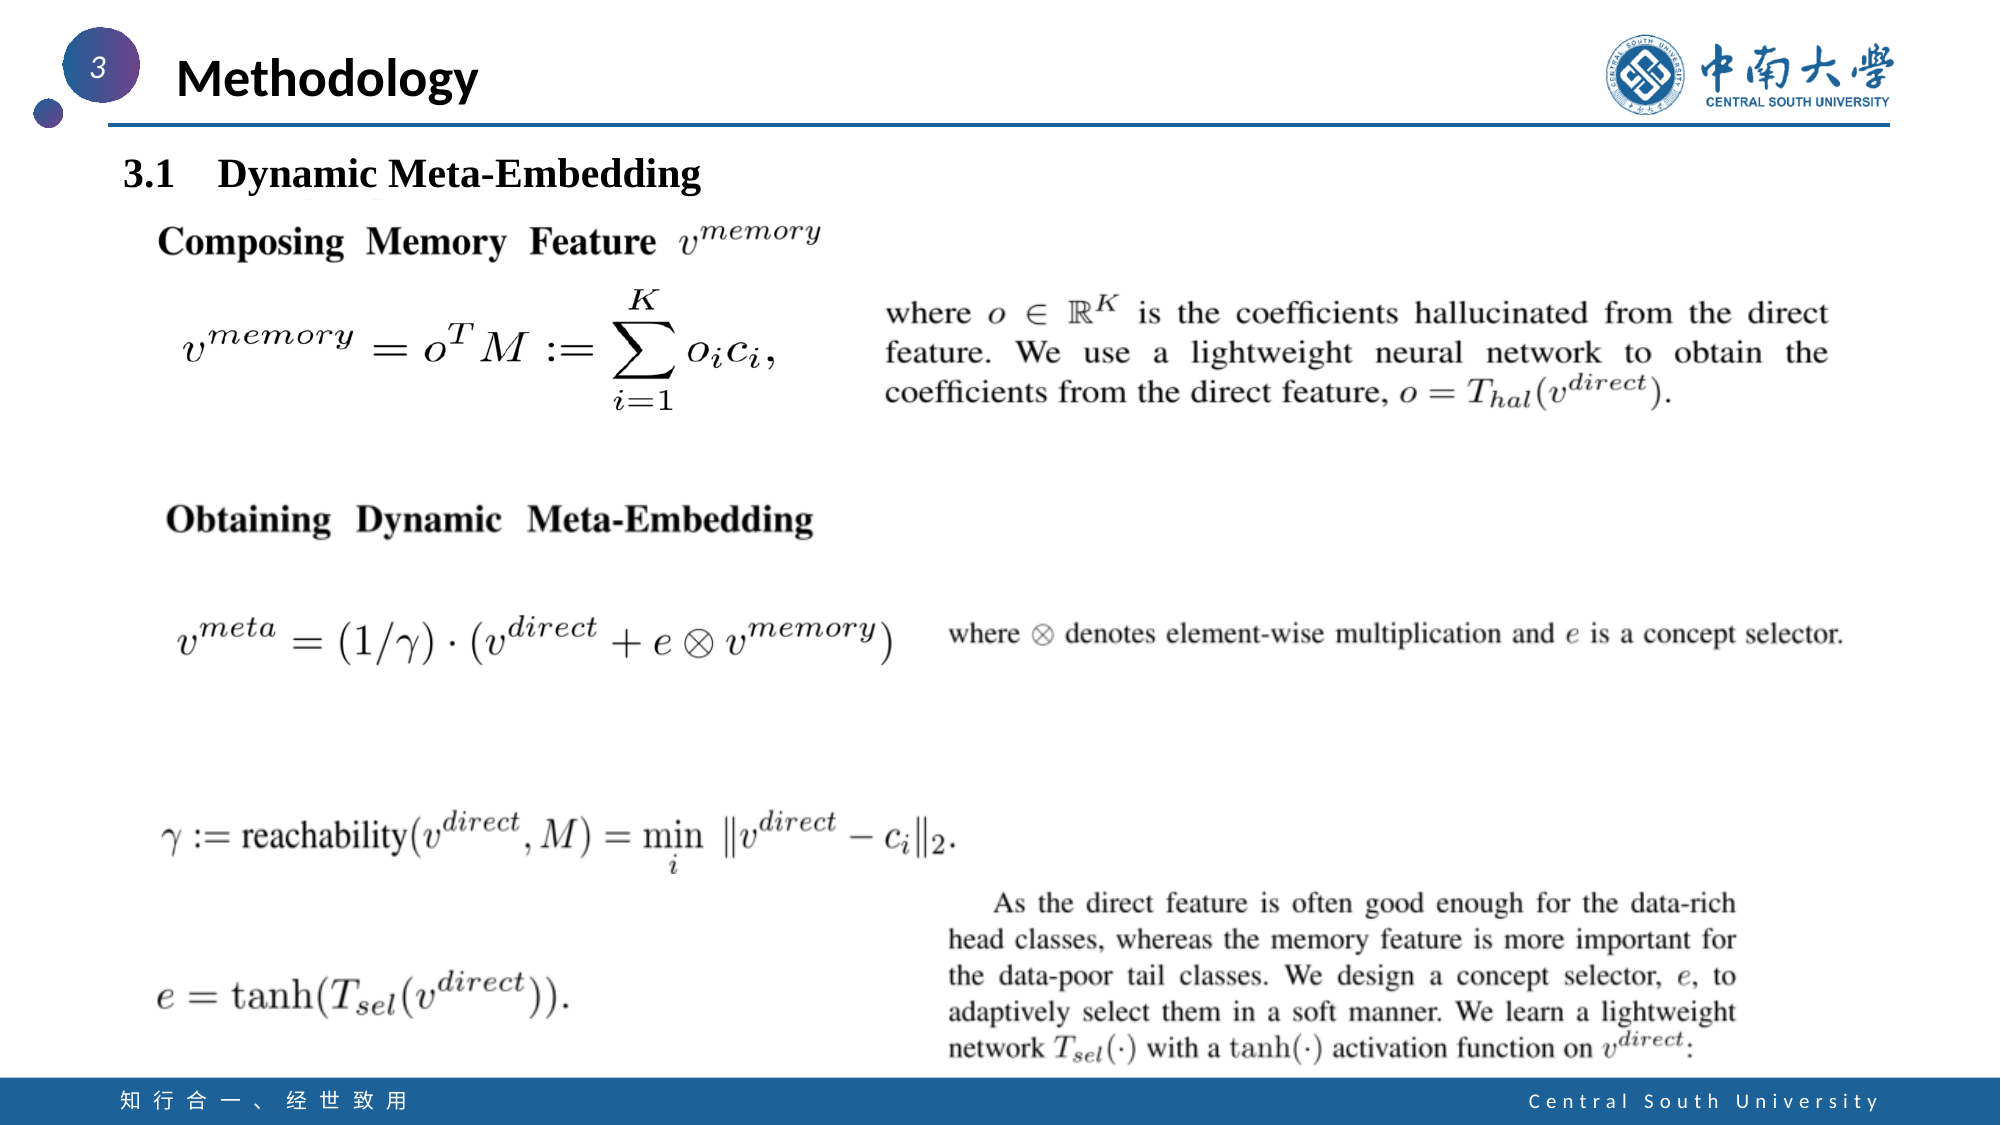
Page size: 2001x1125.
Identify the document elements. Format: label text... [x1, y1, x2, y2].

picture [162, 487, 815, 548]
text_box 3.1 Dynamic Meta-Embedding [108, 136, 1396, 204]
text_box [158, 0, 1050, 113]
text_box Central South University [1513, 1080, 1892, 1120]
picture [139, 270, 825, 415]
picture [1594, 28, 1907, 121]
picture [948, 885, 1752, 1068]
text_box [33, 25, 153, 129]
picture [156, 199, 825, 267]
picture [139, 949, 603, 1037]
picture [137, 799, 982, 874]
text_box [0, 1077, 2000, 1125]
text_box 知行合一、经世致用 [105, 1080, 423, 1120]
text_box 3.1 Dynamic Meta-Embedding [158, 113, 1396, 124]
picture [937, 615, 1854, 651]
picture [174, 591, 896, 675]
picture [874, 287, 1865, 414]
text_box Methodology [175, 8, 1430, 117]
